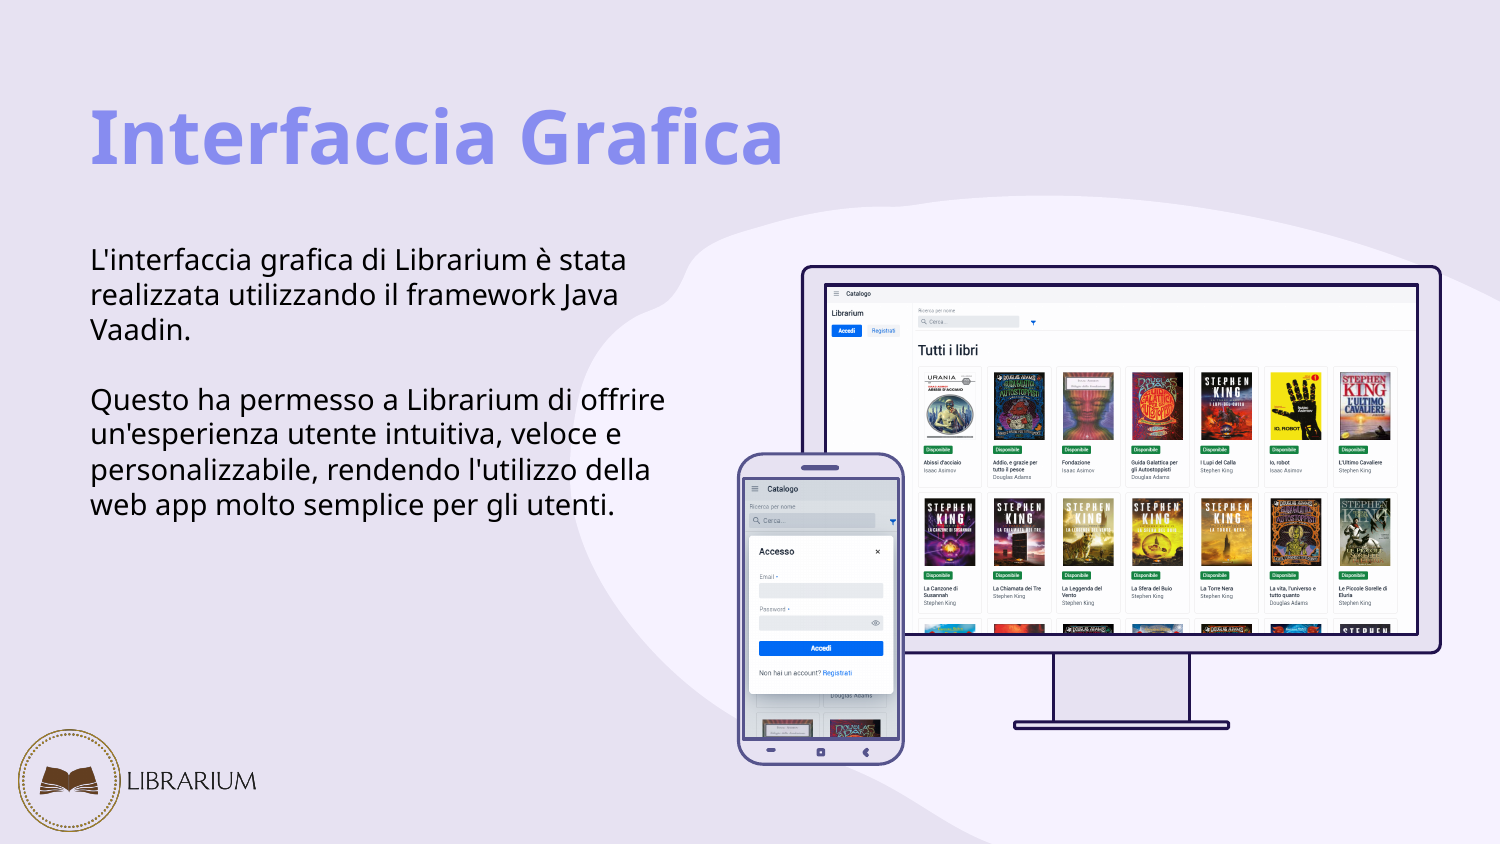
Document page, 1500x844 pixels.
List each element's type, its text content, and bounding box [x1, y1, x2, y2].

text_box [802, 266, 1441, 729]
text_box [738, 453, 797, 480]
picture [742, 477, 900, 739]
text_box L'interfaccia grafica di Librarium è stata realizzata utilizzando il framework Java Vaadin. Questo ha permesso a Librarium di offrire un'esperienza utente intuitiva, veloce e personalizzabile, rendendo l'utilizzo della web app molto semplice per gli utenti. [75, 226, 729, 536]
title Interfaccia Grafica [75, 87, 1339, 182]
picture [13, 725, 270, 837]
text_box [738, 740, 904, 765]
